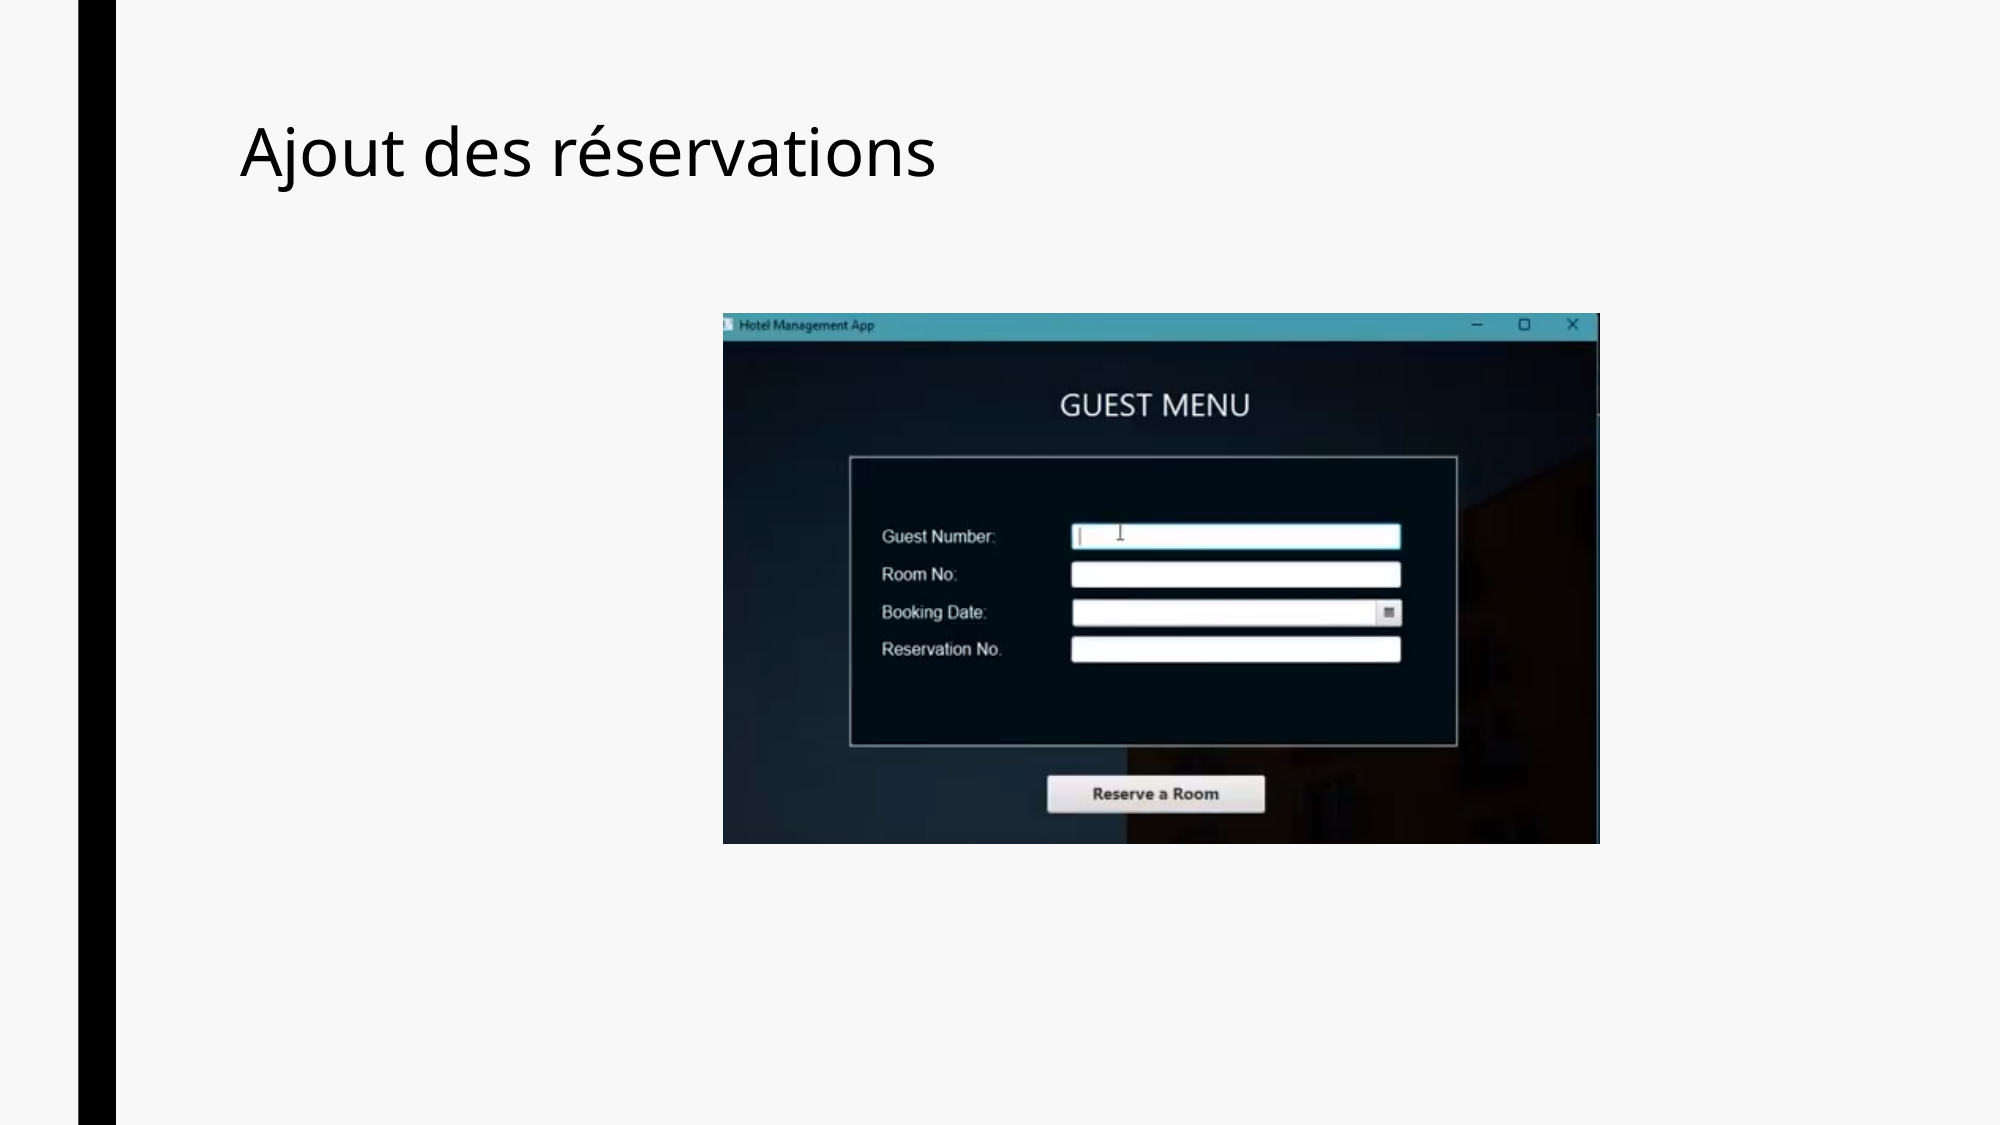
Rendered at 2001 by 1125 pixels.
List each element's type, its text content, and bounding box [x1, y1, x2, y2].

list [723, 313, 1600, 844]
title Ajout des réservations [225, 112, 1800, 357]
